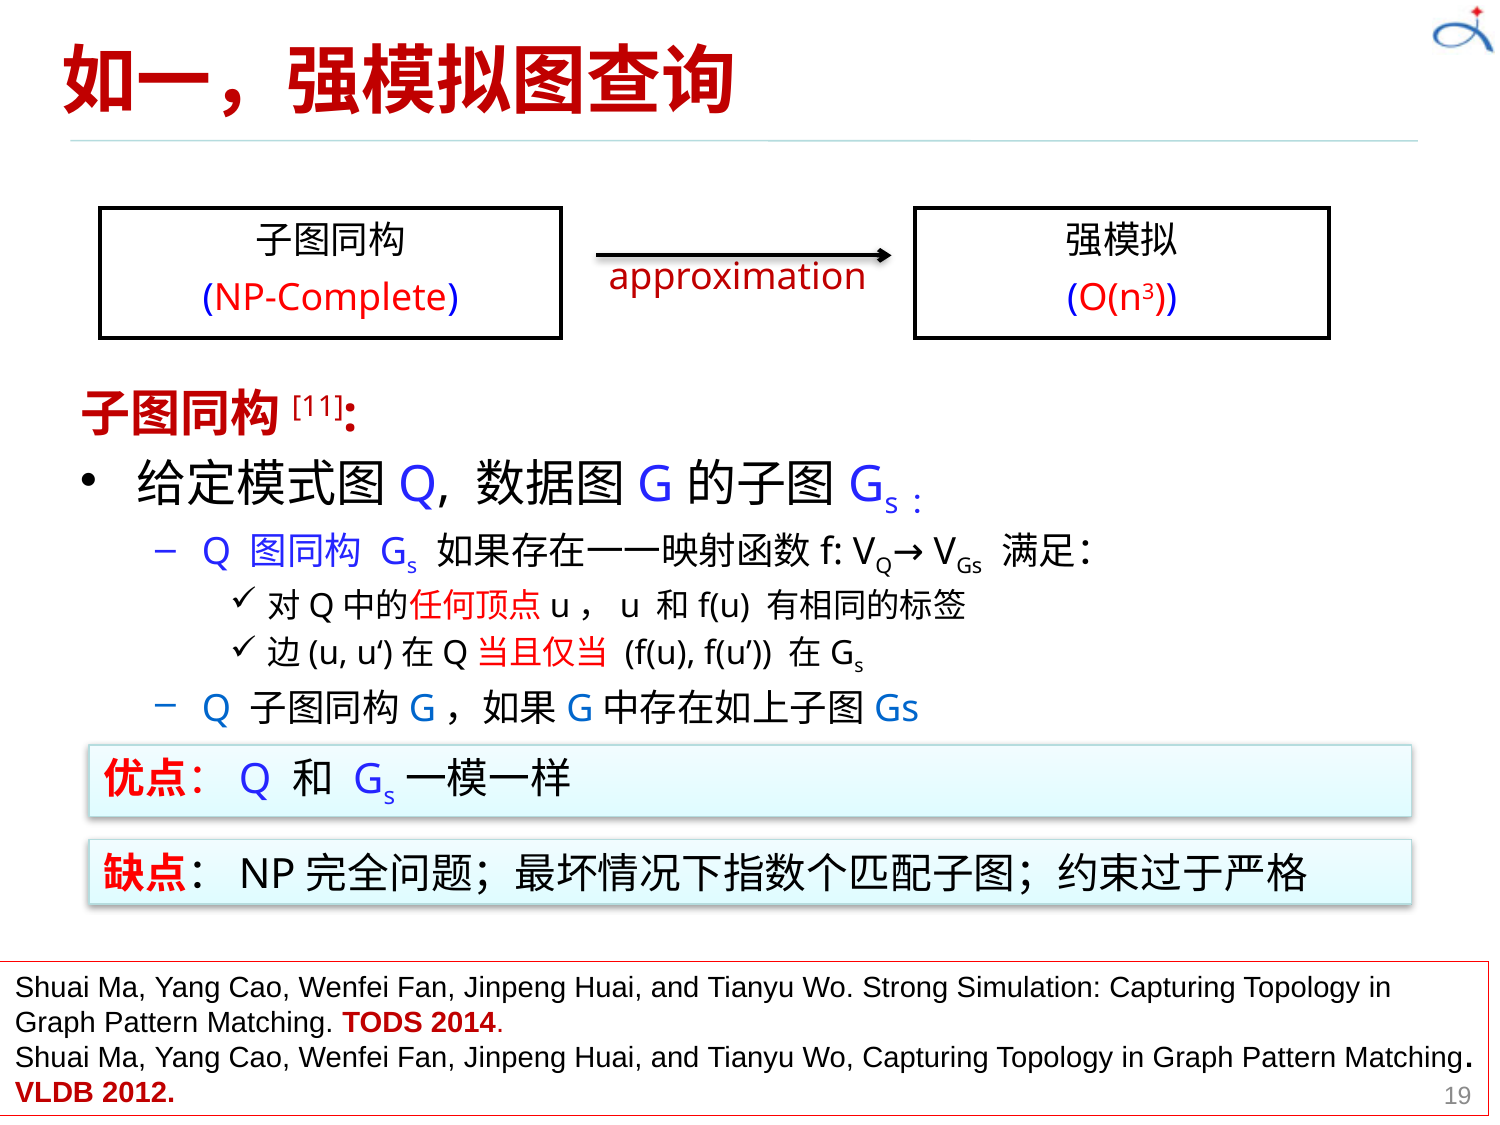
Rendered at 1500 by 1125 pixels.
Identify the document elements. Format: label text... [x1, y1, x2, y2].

text_box approximation [572, 184, 903, 305]
text_box Shuai Ma, Yang Cao, Wenfei Fan, Jinpeng Huai, and Tianyu Wo. Strong Simulation: Capturing Topology in Graph Pattern Matching. TODS 2014. Shuai Ma, Yang Cao, Wenfei Fan, Jinpeng Huai, and Tianyu Wo, Capturing Topology in Graph Pattern Matching. VLDB 2012. [0, 961, 1489, 1116]
slide_number 19 [1136, 1116, 1487, 1125]
text_box 强模拟 (O(n3)) [915, 207, 1329, 338]
picture [1432, 5, 1495, 55]
list 子图同构[11]: 给定模式图Q, 数据图G的子图Gs： Q 图同构 Gs 如果存在一一映射函数f: VQ→ VGs 满足： 对Q中的任何顶点u，u 和f(u) 有相同的标签 边(u, u‘)在Q当且仅当 (f(u), f(u’)) 在Gs Q 子图同构G，如果G中存在如上子图Gs [64, 373, 1412, 729]
text_box 优点：Q 和 Gs一模一样 [88, 744, 1412, 817]
text_box 子图同构 (NP-Complete) [100, 207, 561, 338]
text_box 缺点：NP完全问题；最坏情况下指数个匹配子图；约束过于严格 [88, 839, 1412, 905]
title 如一，强模拟图查询 [46, 11, 1419, 143]
